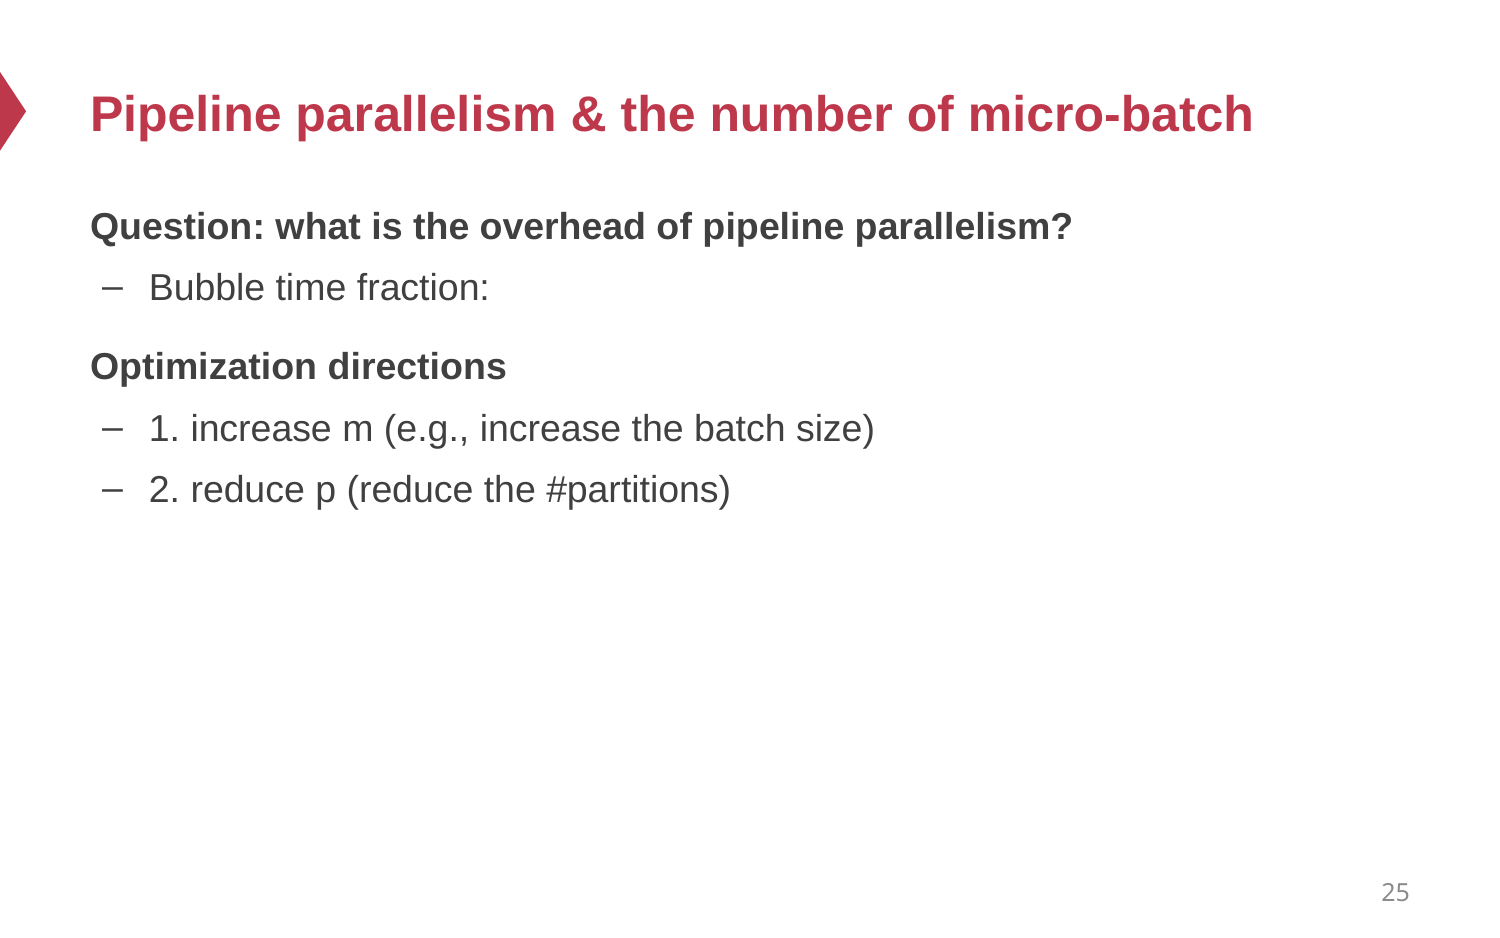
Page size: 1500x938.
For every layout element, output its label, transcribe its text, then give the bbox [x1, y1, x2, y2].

title Pipeline parallelism & the number of micro-batch [75, 37, 1425, 186]
slide_number 25 [1074, 868, 1425, 919]
